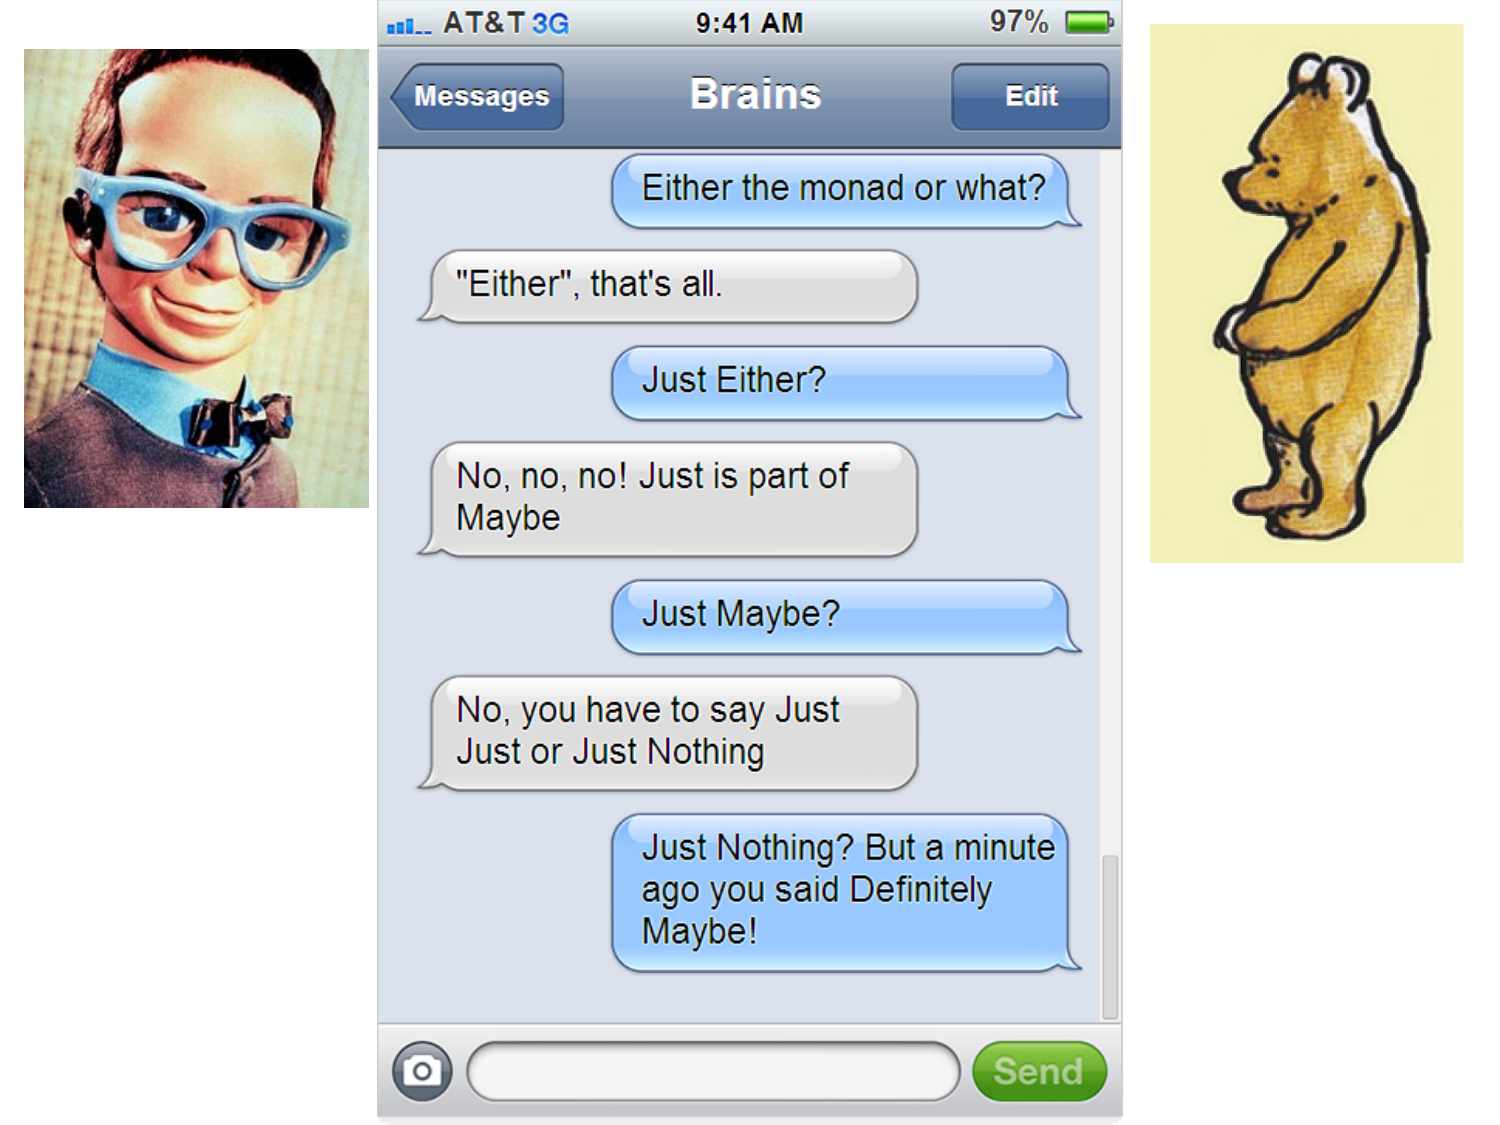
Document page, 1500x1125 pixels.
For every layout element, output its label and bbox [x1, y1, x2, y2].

picture [1149, 24, 1464, 563]
picture [24, 49, 369, 508]
picture [376, 0, 1124, 1125]
